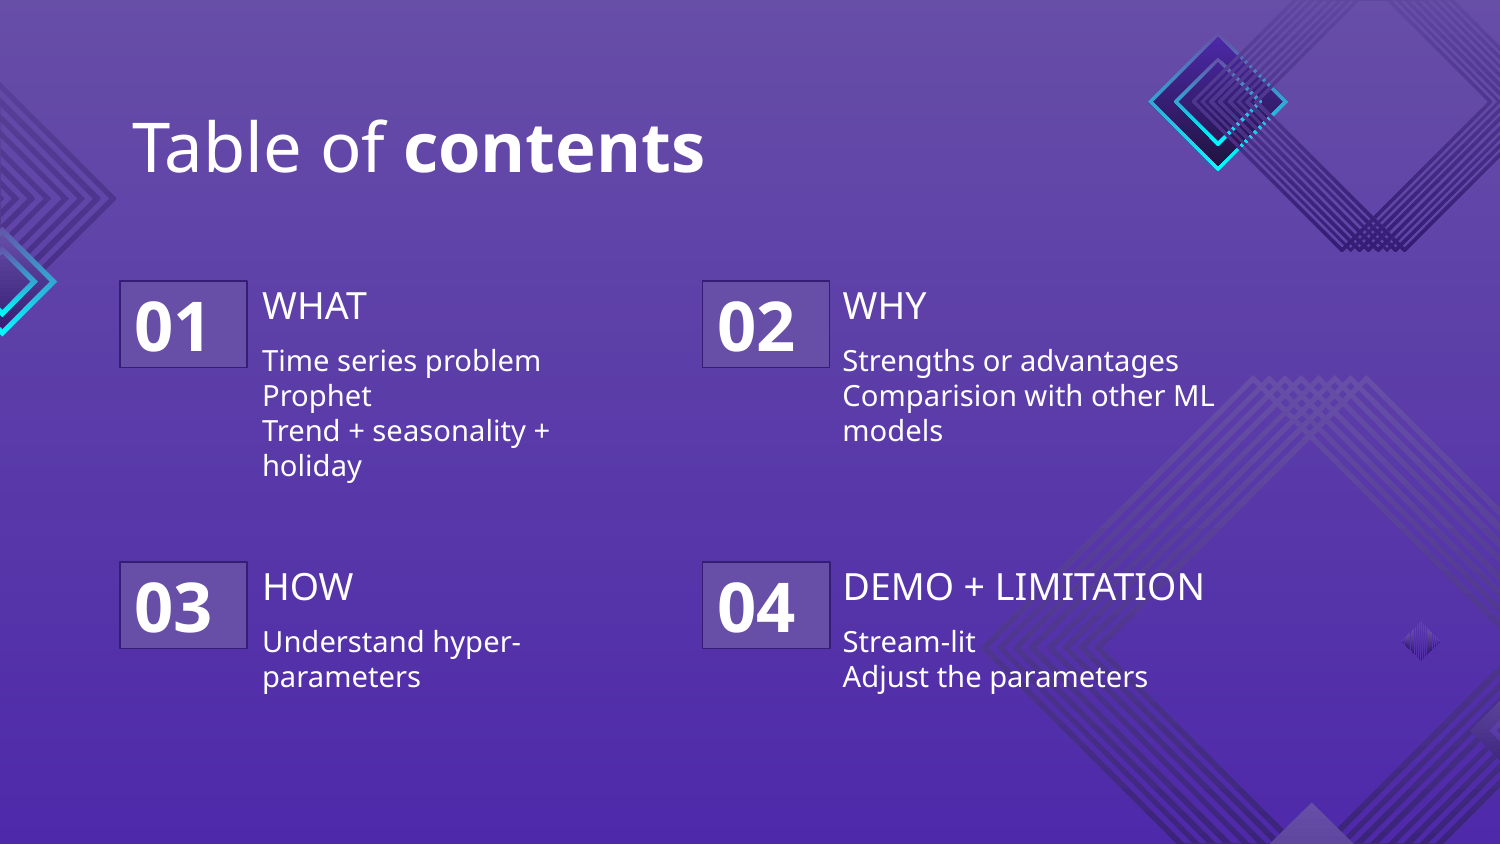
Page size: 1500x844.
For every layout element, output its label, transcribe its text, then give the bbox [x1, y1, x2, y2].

title DEMO + LIMITATION [827, 536, 1250, 608]
title 04 [702, 561, 831, 649]
title 02 [702, 280, 830, 368]
subtitle Stream-lit Adjust the parameters [827, 608, 1250, 689]
subtitle Time series problem Prophet Trend + seasonality + holiday [247, 327, 670, 408]
title 01 [119, 280, 248, 368]
title HOW [247, 536, 670, 608]
title 03 [119, 561, 248, 649]
title WHAT [247, 255, 670, 327]
title Table of contents [116, 88, 1377, 183]
subtitle Understand hyper-parameters [247, 608, 670, 689]
subtitle Strengths or advantages Comparision with other ML models [827, 327, 1250, 408]
title WHY [827, 255, 1250, 327]
